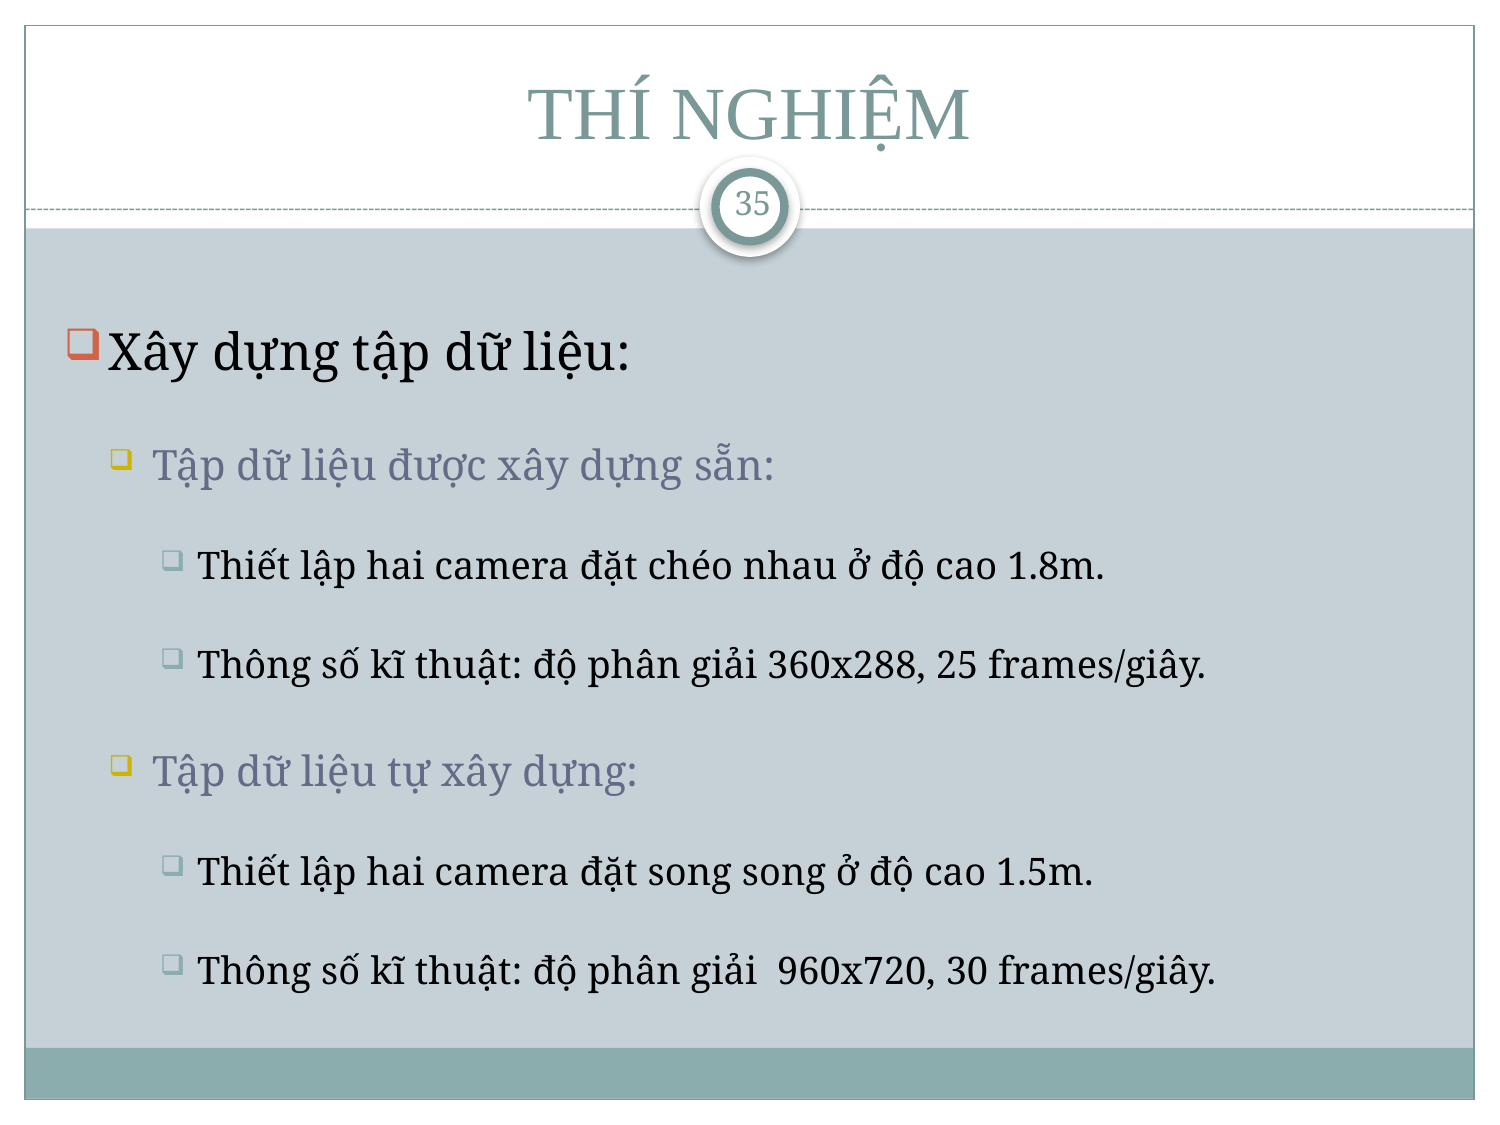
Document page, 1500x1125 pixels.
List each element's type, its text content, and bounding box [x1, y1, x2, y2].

slide_number 35 [715, 168, 791, 241]
title THÍ NGHIỆM [49, 37, 1450, 162]
list Xây dựng tập dữ liệu: Tập dữ liệu được xây dựng sẵn: Thiết lập hai camera đặt chéo nhau ở độ cao 1.8m. Thông số kĩ thuật: độ phân giải 360x288, 25 frames/giây. Tập dữ liệu tự xây dựng: Thiết lập hai camera đặt song song ở độ cao 1.5m. Thông số kĩ thuật: độ phân giải 960x720, 30 frames/giây. [49, 250, 1445, 1001]
